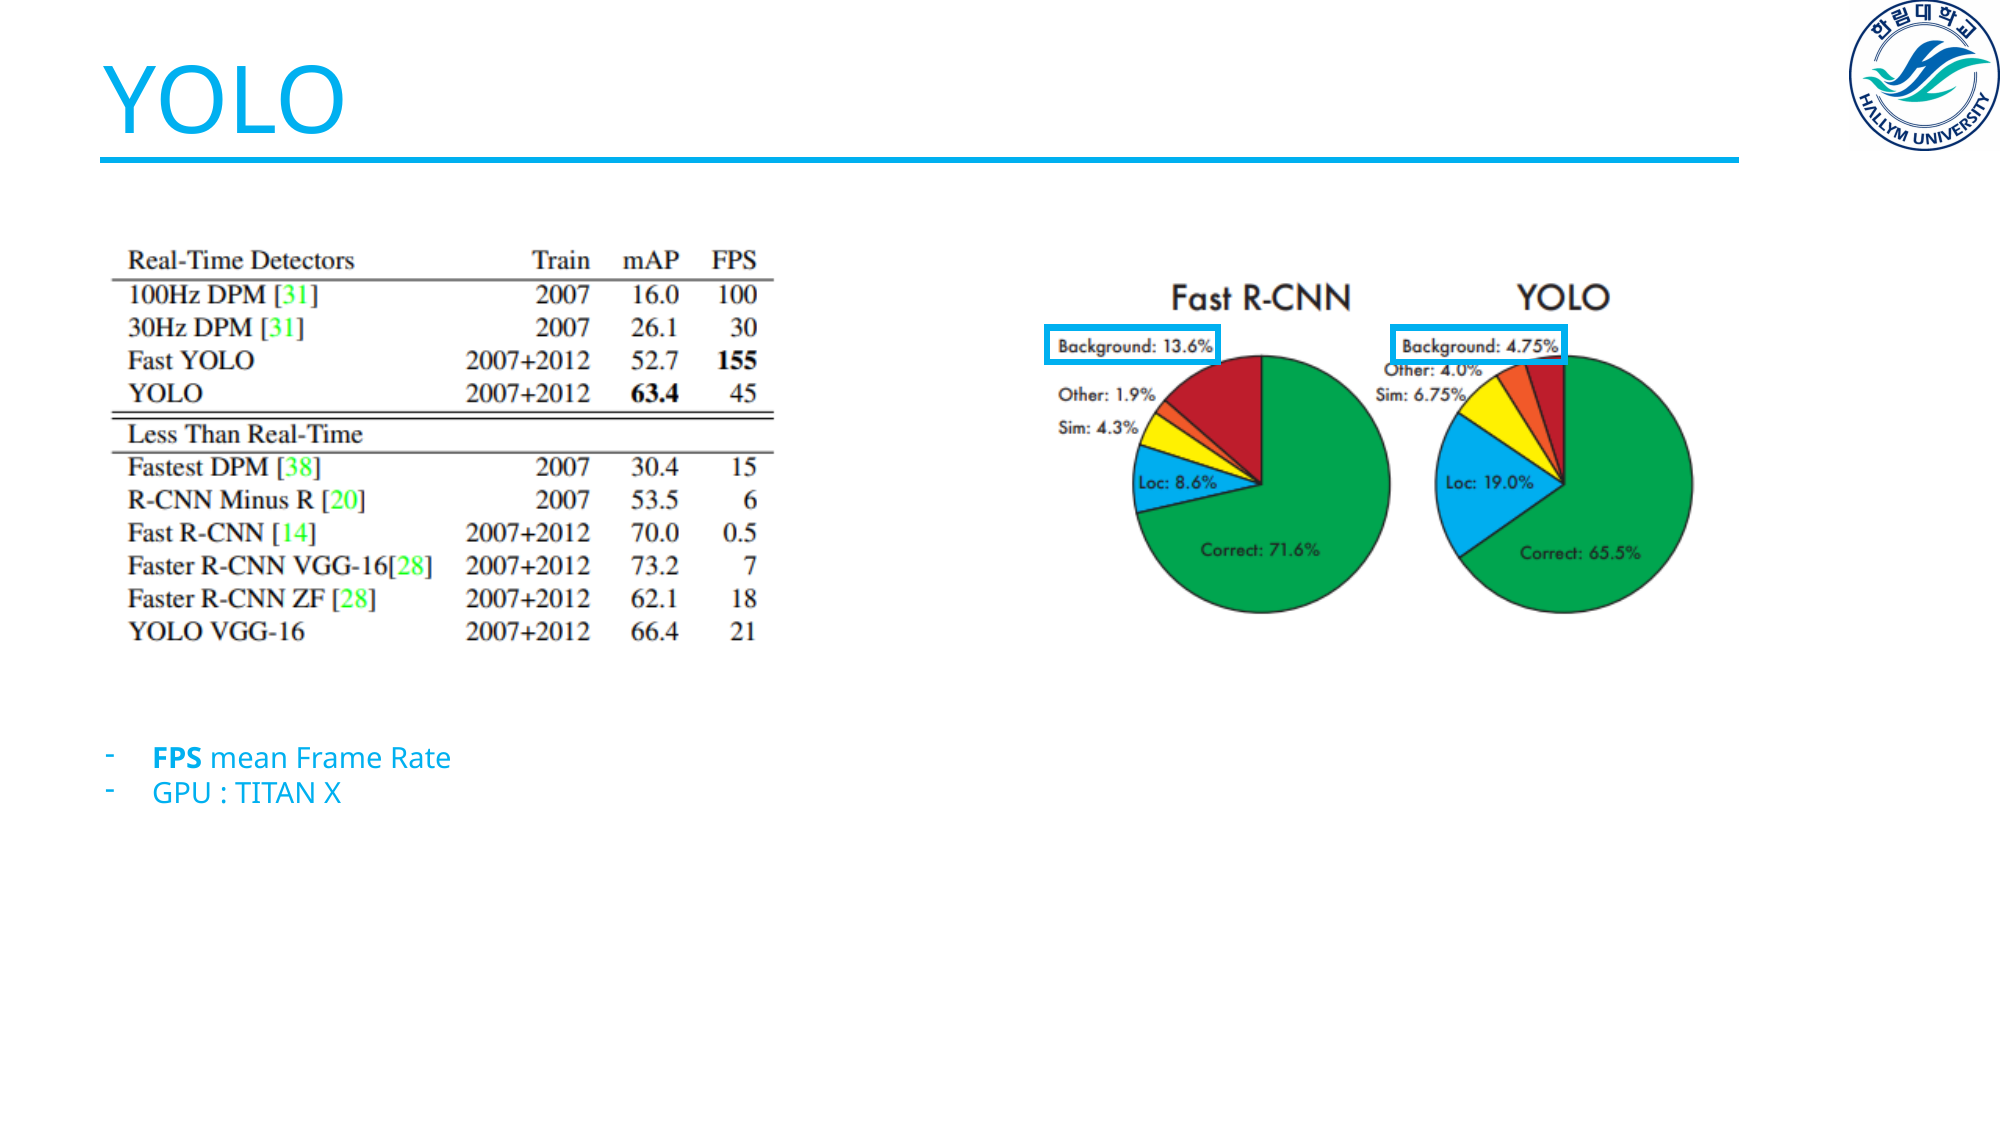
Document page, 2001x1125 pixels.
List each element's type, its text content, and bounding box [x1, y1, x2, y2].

picture [1037, 257, 1740, 636]
picture [1849, 0, 2000, 151]
text_box FPS mean Frame Rate GPU : TITAN X [90, 732, 1749, 818]
text_box YOLO [89, 32, 1587, 160]
picture [100, 230, 782, 664]
